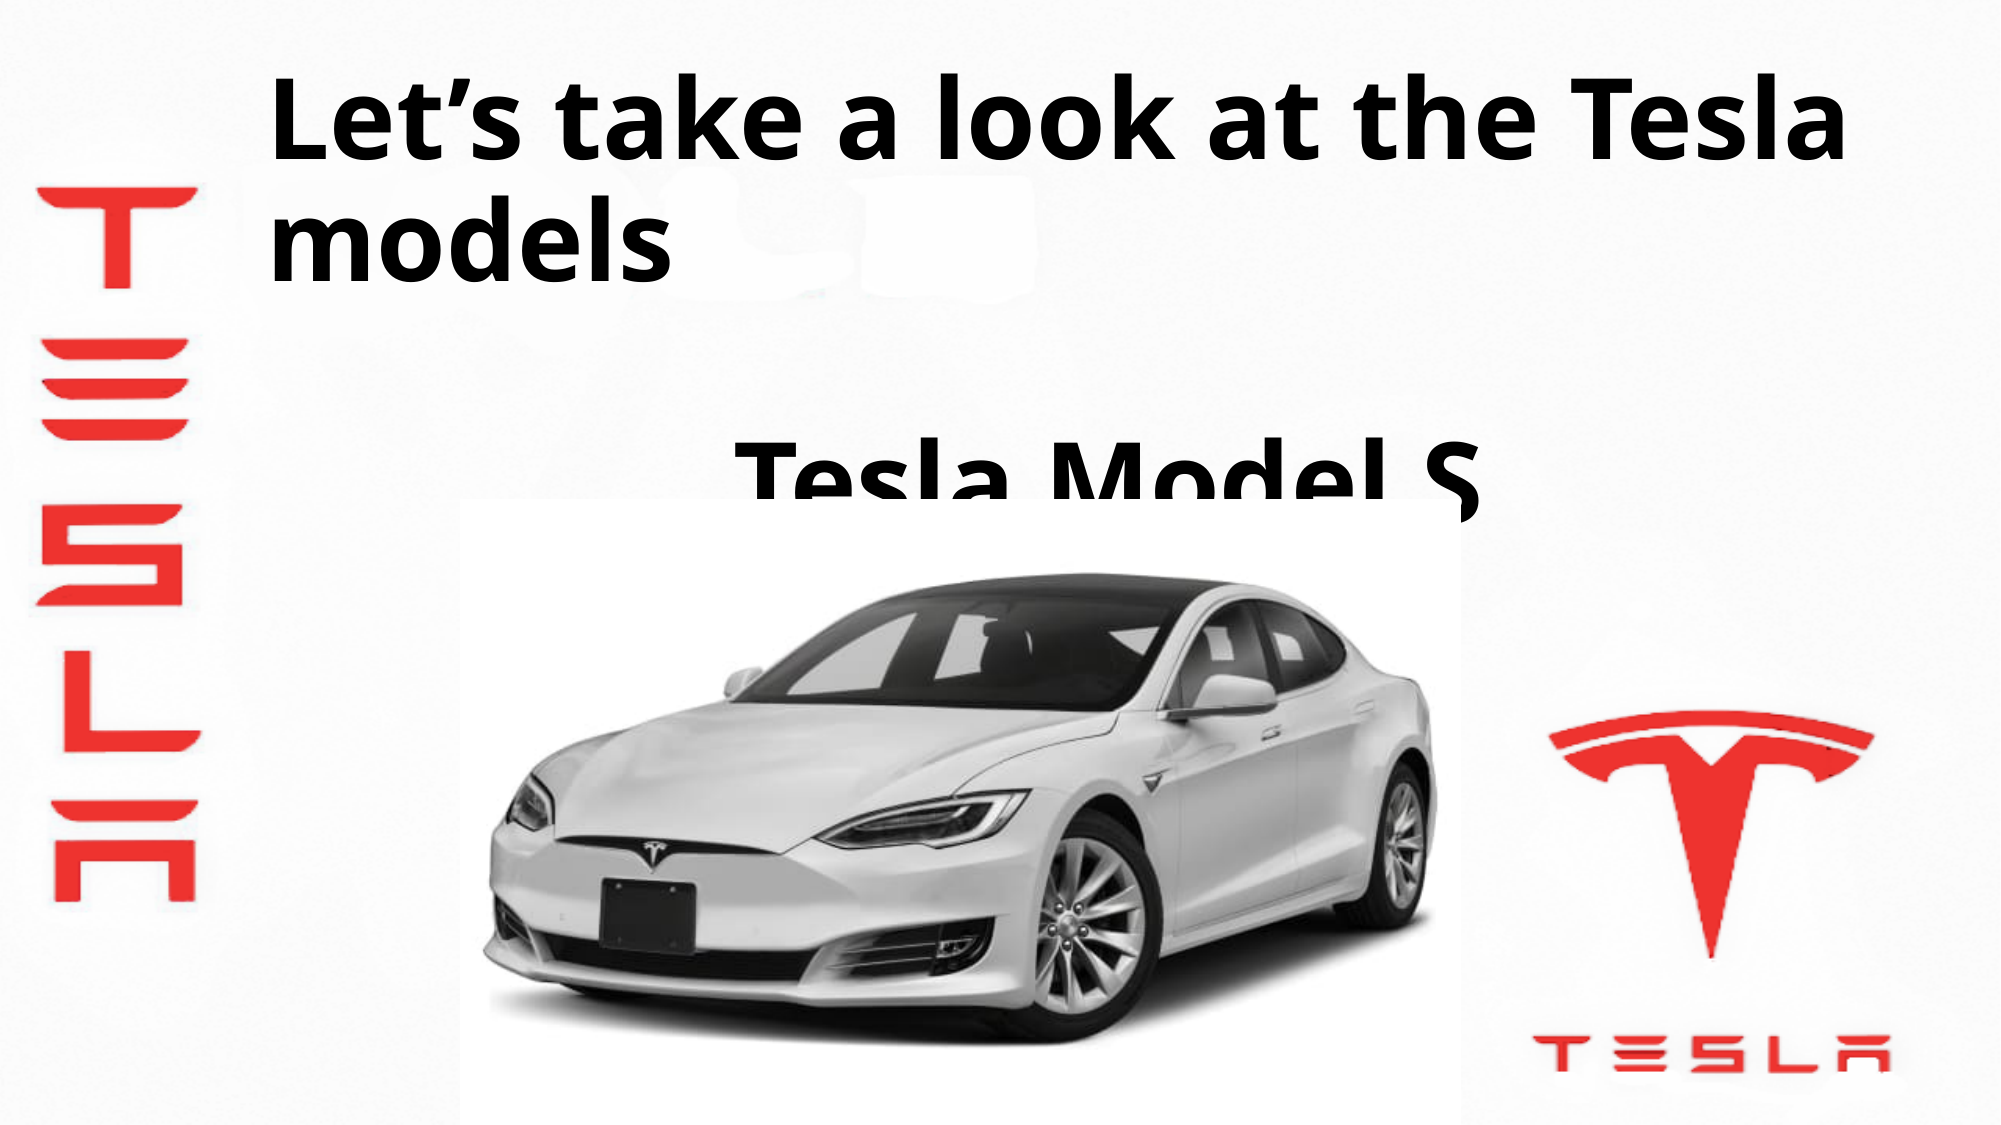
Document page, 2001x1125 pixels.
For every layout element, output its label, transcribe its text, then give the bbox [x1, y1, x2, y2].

title Let’s take a look at the Tesla models Tesla Model S [251, 240, 1977, 370]
picture [0, 0, 2001, 1125]
